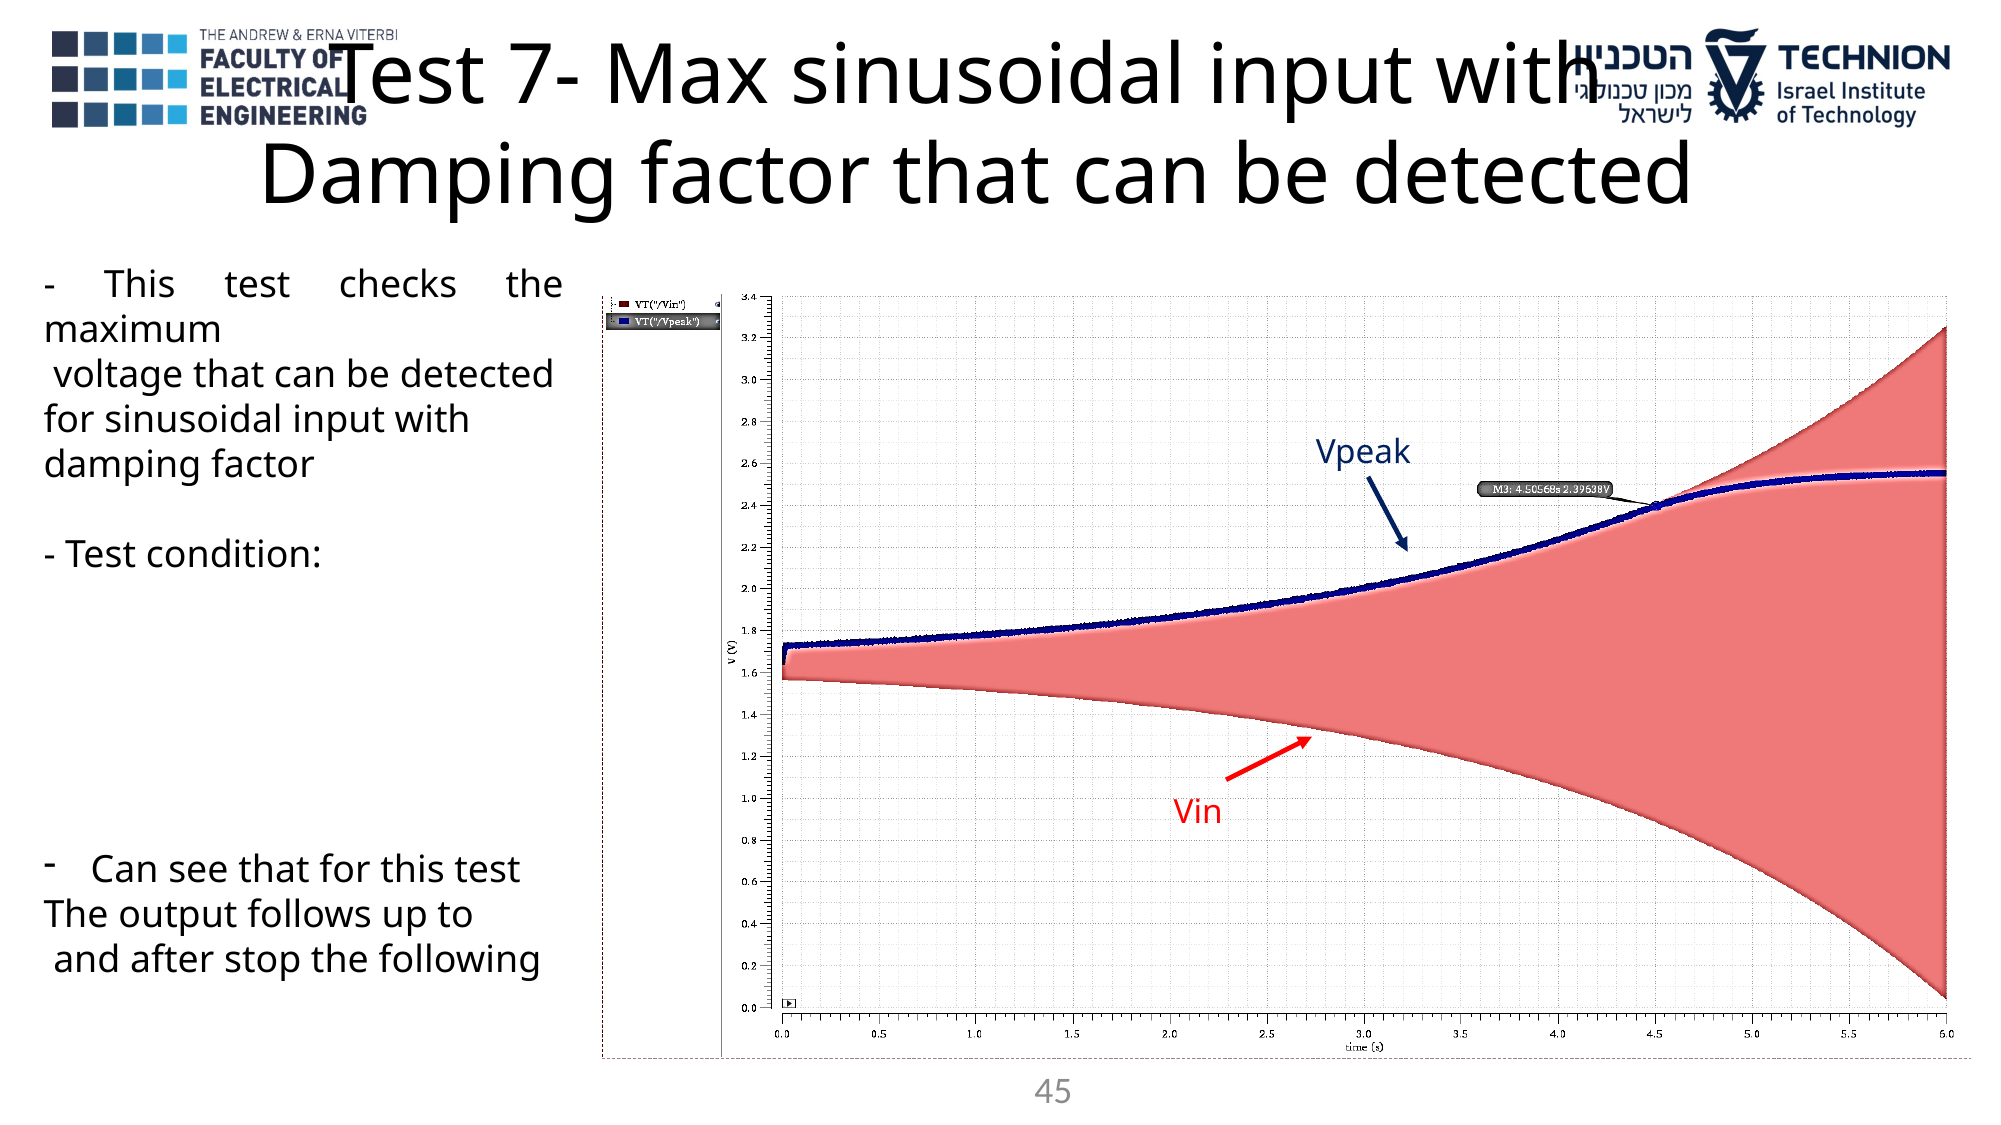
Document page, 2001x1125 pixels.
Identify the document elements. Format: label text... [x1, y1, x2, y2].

picture [0, 0, 2001, 1125]
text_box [1368, 476, 1408, 552]
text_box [1226, 736, 1313, 780]
text_box Test 7- Max sinusoidal input with Damping factor that can be detected [243, 12, 1712, 228]
footer 45 [715, 1059, 1391, 1119]
